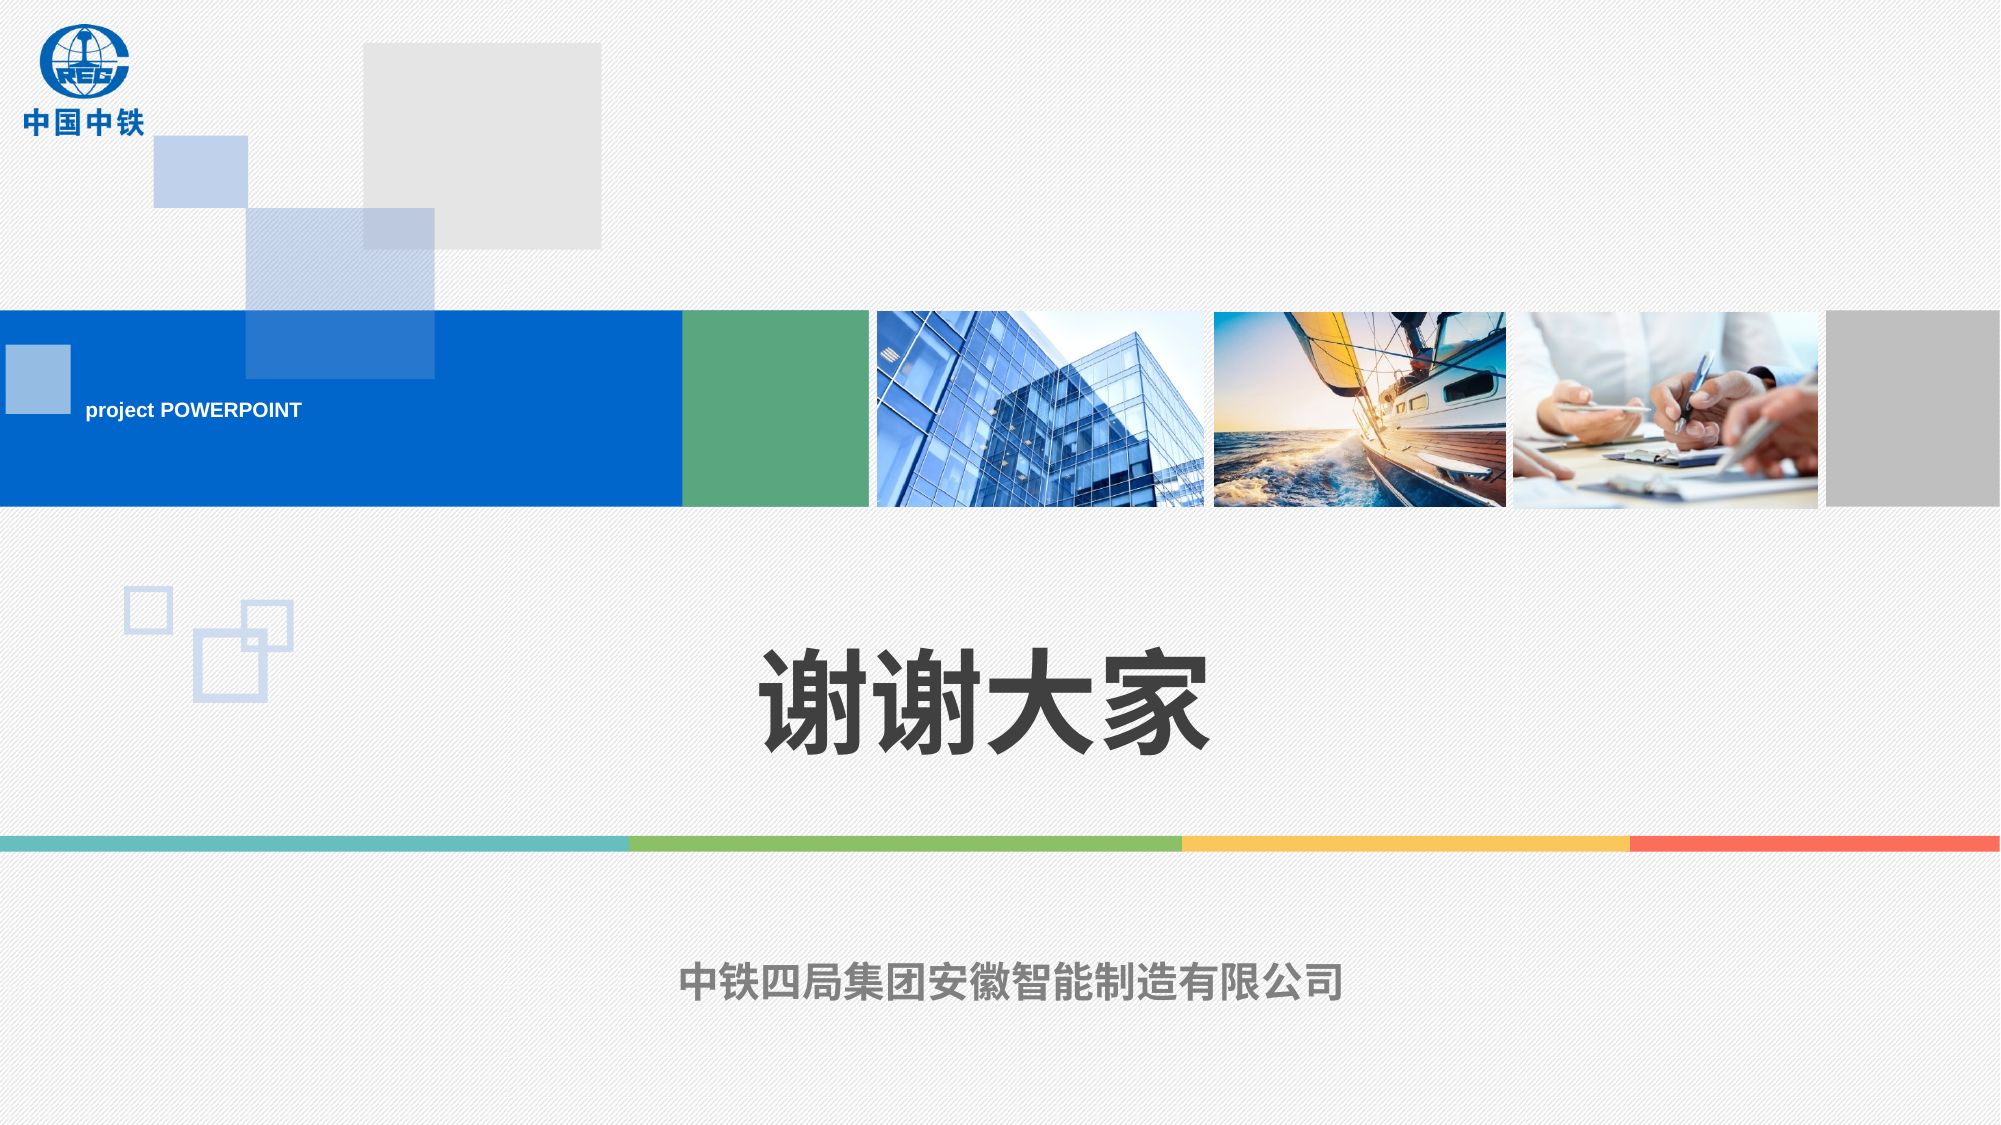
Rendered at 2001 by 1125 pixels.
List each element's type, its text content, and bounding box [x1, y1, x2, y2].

text_box 中铁四局集团安徽智能制造有限公司 [662, 948, 1384, 1014]
text_box [151, 133, 250, 210]
text_box [361, 41, 604, 252]
picture [0, 0, 2001, 1125]
text_box 谢谢大家 [267, 623, 1701, 776]
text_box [0, 835, 2000, 852]
text_box [0, 308, 680, 509]
text_box [243, 206, 437, 381]
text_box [123, 585, 294, 704]
text_box [680, 308, 871, 509]
text_box [1824, 308, 2000, 509]
text_box project POWERPOINT [70, 388, 680, 429]
text_box [3, 342, 73, 416]
